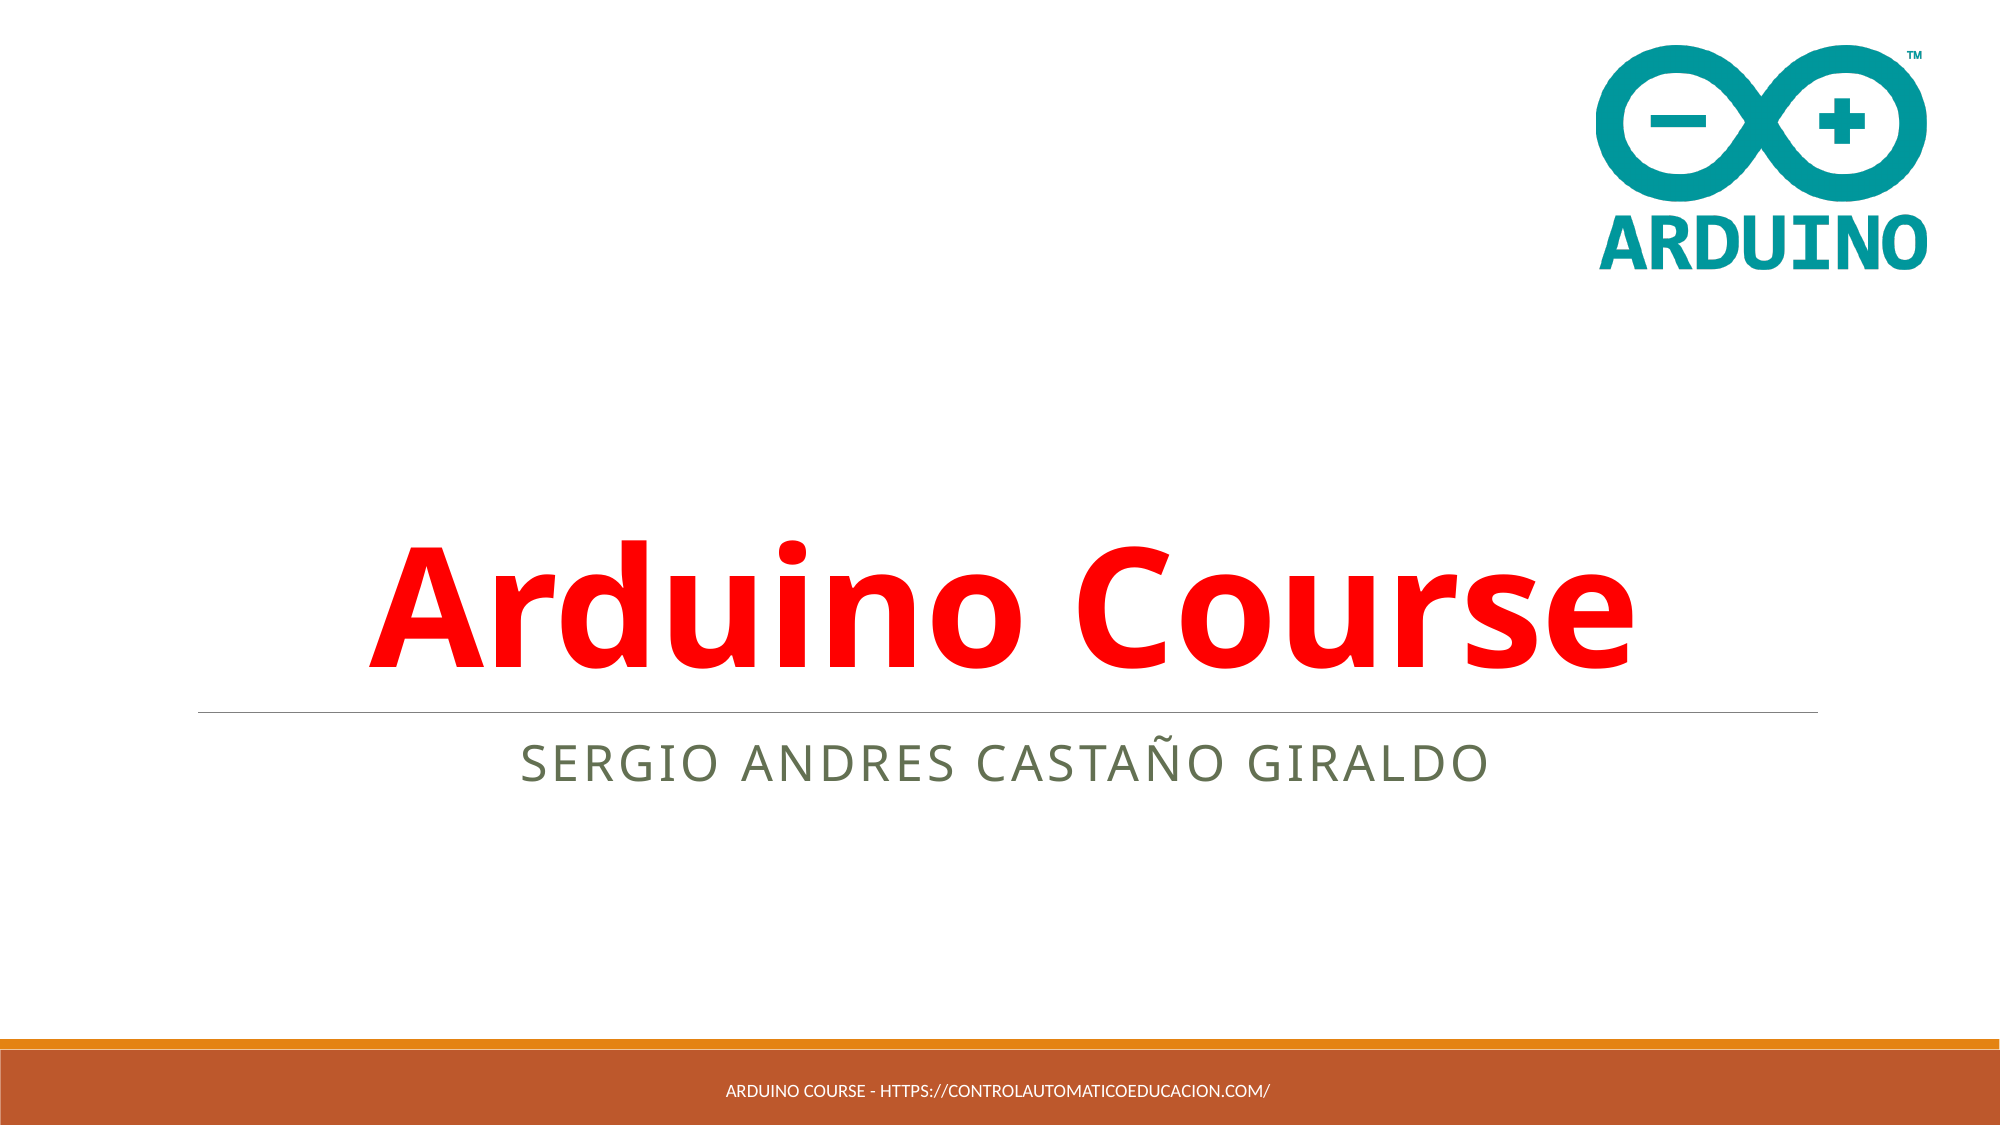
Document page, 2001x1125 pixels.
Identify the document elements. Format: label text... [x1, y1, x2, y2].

picture [1596, 44, 1927, 271]
footer Arduino Course - https://controlautomaticoeducacion.com/ [604, 1059, 1396, 1120]
subtitle SERGIO ANDRES CASTAÑO GIRALDO [180, 730, 1831, 919]
title Arduino Course [180, 124, 1830, 710]
